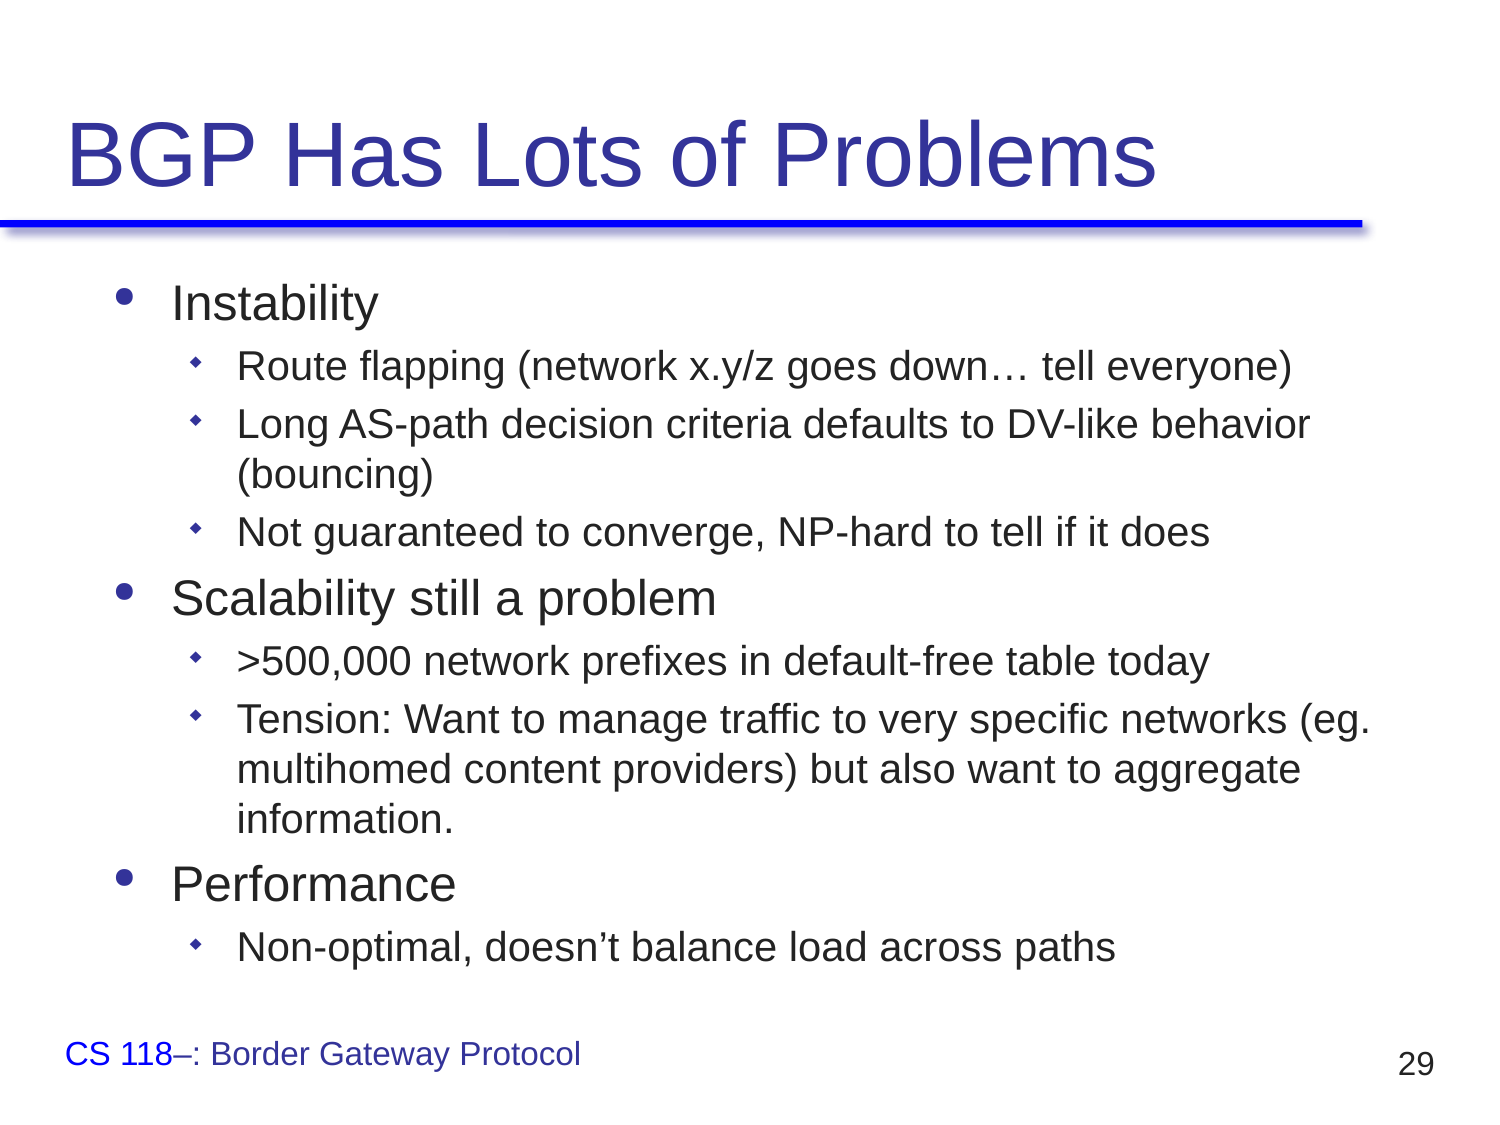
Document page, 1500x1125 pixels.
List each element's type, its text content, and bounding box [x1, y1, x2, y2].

title BGP Has Lots of Problems [49, 24, 1451, 213]
footer CS 118–: Border Gateway Protocol [50, 1025, 925, 1100]
slide_number 29 [1349, 1024, 1451, 1101]
list Instability Route flapping (network x.y/z goes down… tell everyone) Long AS-path decision criteria defaults to DV-like behavior (bouncing) Not guaranteed to converge, NP-hard to tell if it does Scalability still a problem >500,000 network prefixes in default-free table today Tension: Want to manage traffic to very specific networks (eg. multihomed content providers) but also want to aggregate information. Performance Non-optimal, doesn’t balance load across paths [99, 262, 1400, 988]
